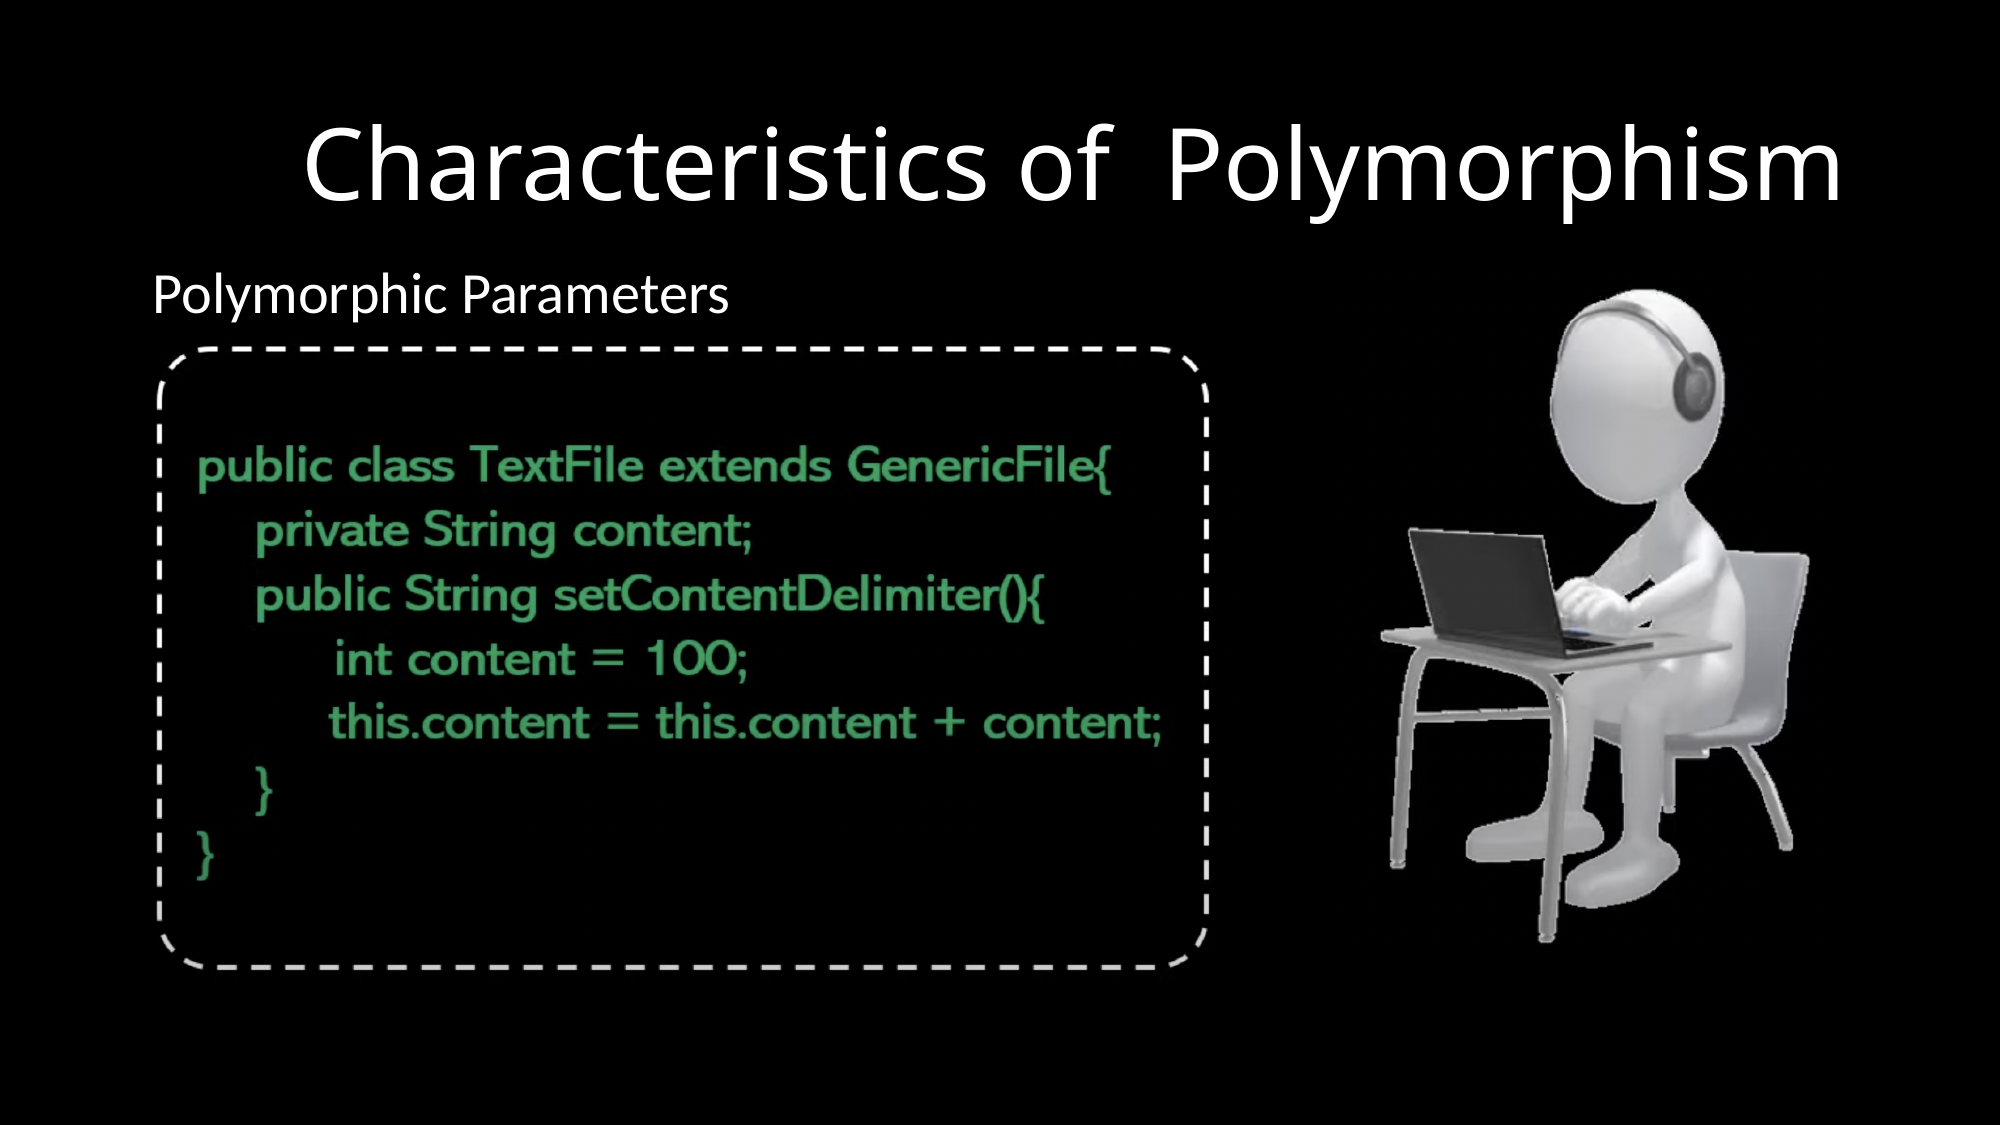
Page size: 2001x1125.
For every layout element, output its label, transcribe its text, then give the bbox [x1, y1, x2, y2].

picture [137, 334, 1248, 983]
picture [1333, 273, 1840, 951]
list Polymorphic Parameters [137, 256, 1863, 1014]
title Characteristics of Polymorphism [137, 59, 1863, 256]
